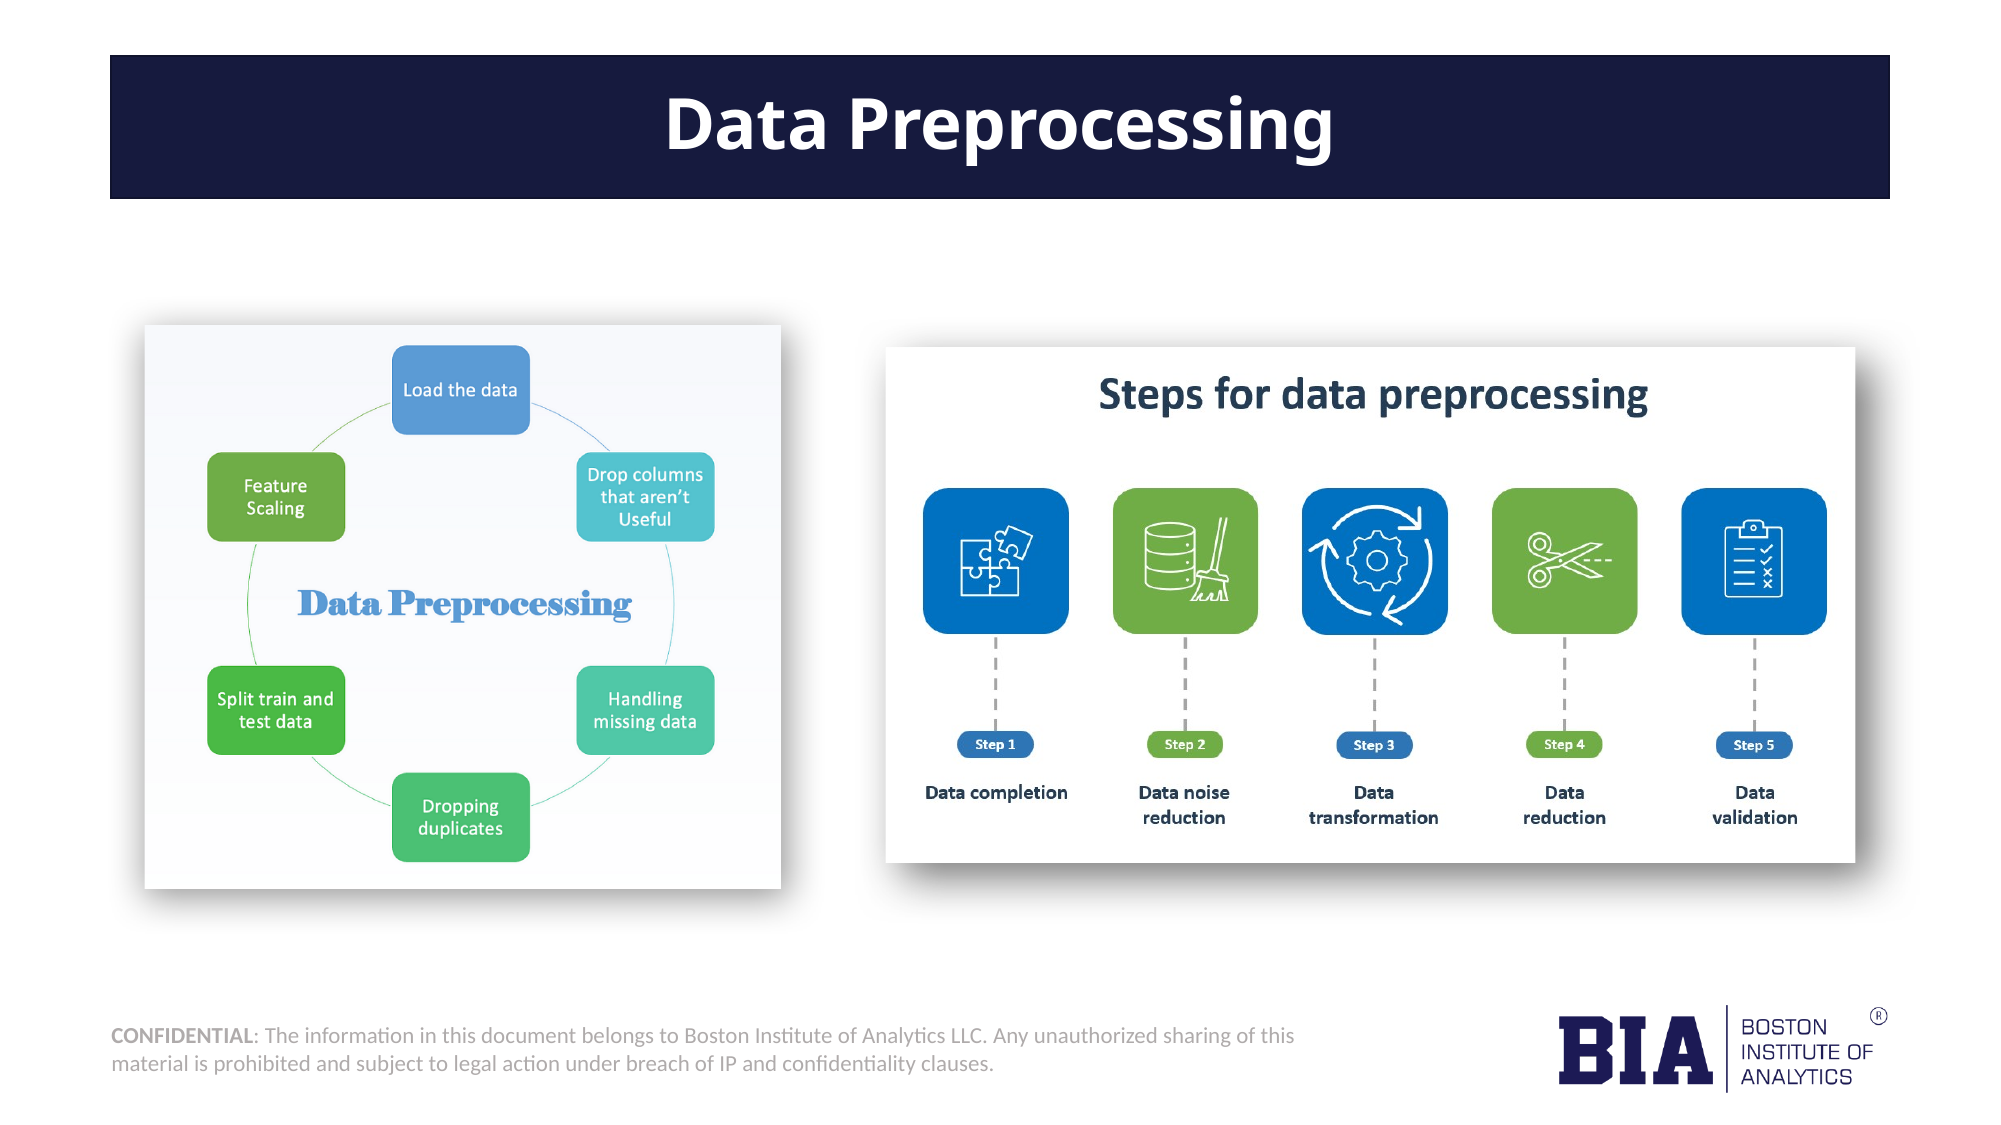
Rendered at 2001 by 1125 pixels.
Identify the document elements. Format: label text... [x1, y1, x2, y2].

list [144, 325, 781, 889]
picture [885, 347, 1856, 863]
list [973, 351, 1889, 889]
picture [1557, 1003, 1889, 1094]
title Data Preprocessing [110, 55, 1890, 199]
